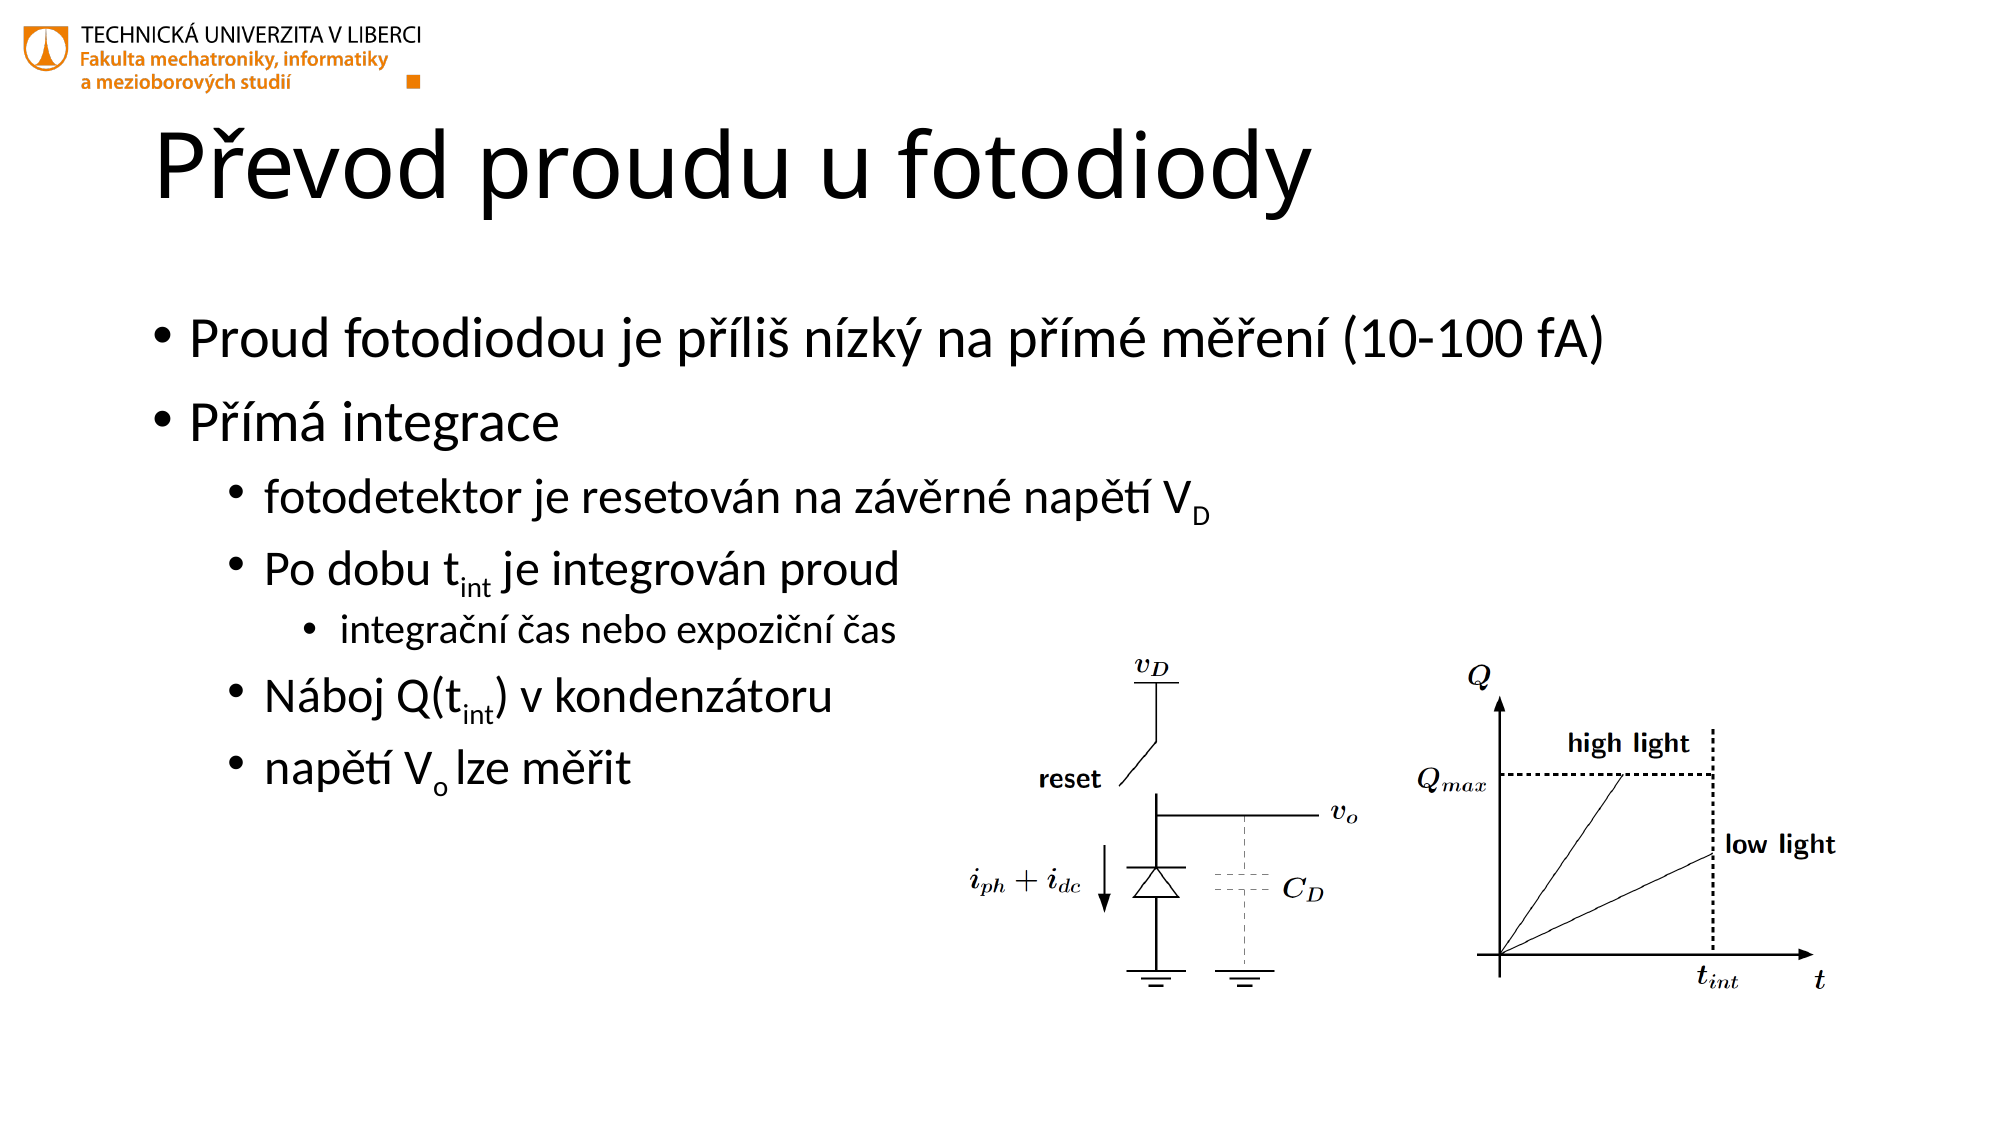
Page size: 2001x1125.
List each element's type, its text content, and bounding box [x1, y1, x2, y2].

list Proud fotodiodou je příliš nízký na přímé měření (10-100 fA) Přímá integrace fotodetektor je resetován na závěrné napětí VD Po dobu tint je integrován proud integrační čas nebo expoziční čas Náboj Q(tint) v kondenzátoru napětí Vo lze měřit [137, 299, 1863, 1014]
title Převod proudu u fotodiody [137, 59, 1863, 278]
picture [0, 15, 443, 105]
picture [951, 654, 1839, 997]
